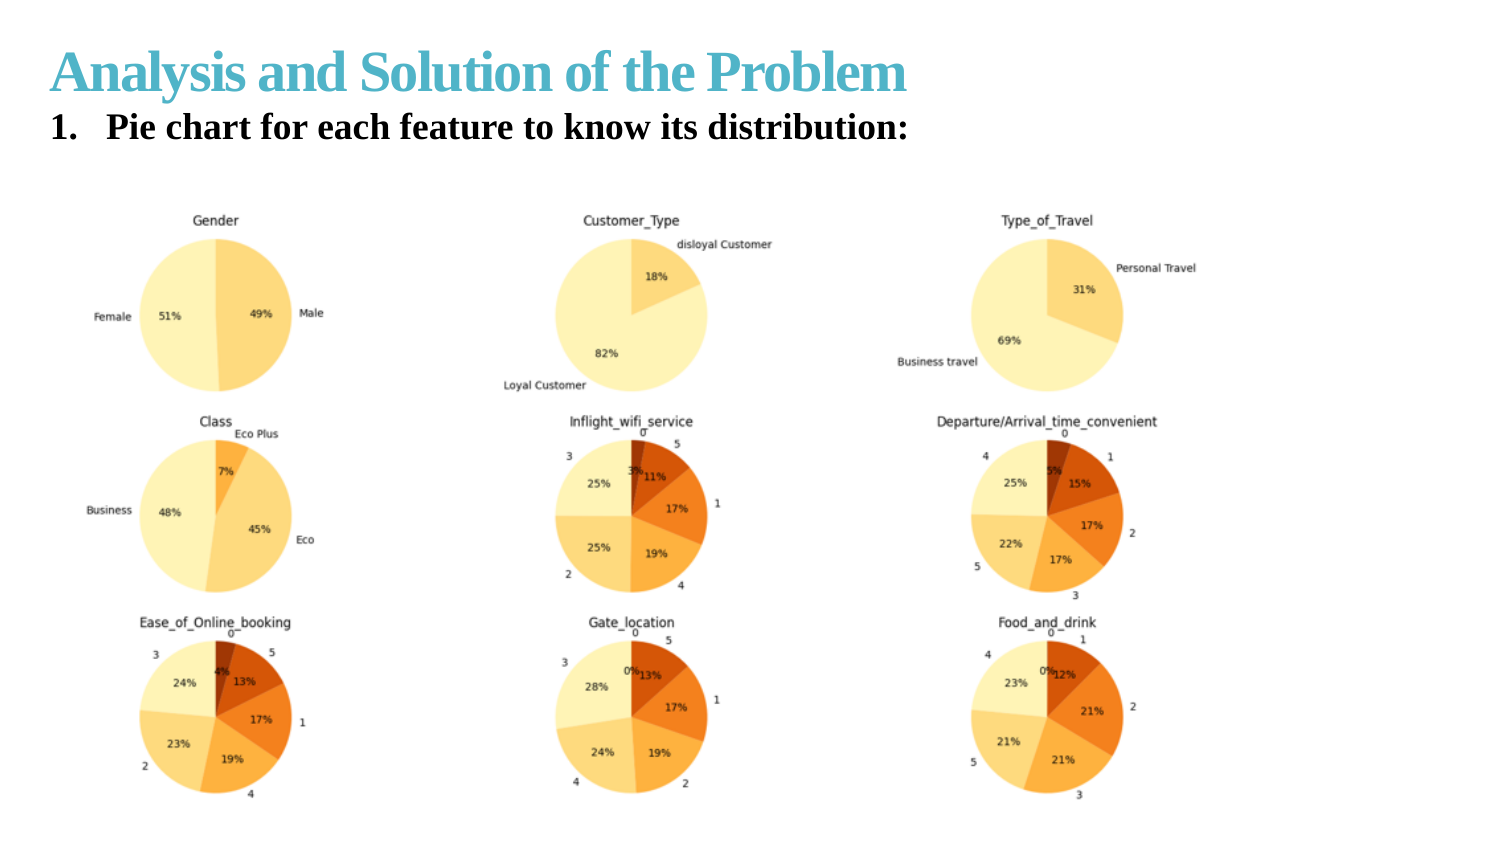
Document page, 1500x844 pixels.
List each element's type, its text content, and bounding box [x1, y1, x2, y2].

title Analysis and Solution of the Problem [34, 38, 1138, 118]
picture [30, 153, 1249, 810]
text_box Pie chart for each feature to know its distribution: [34, 93, 926, 153]
